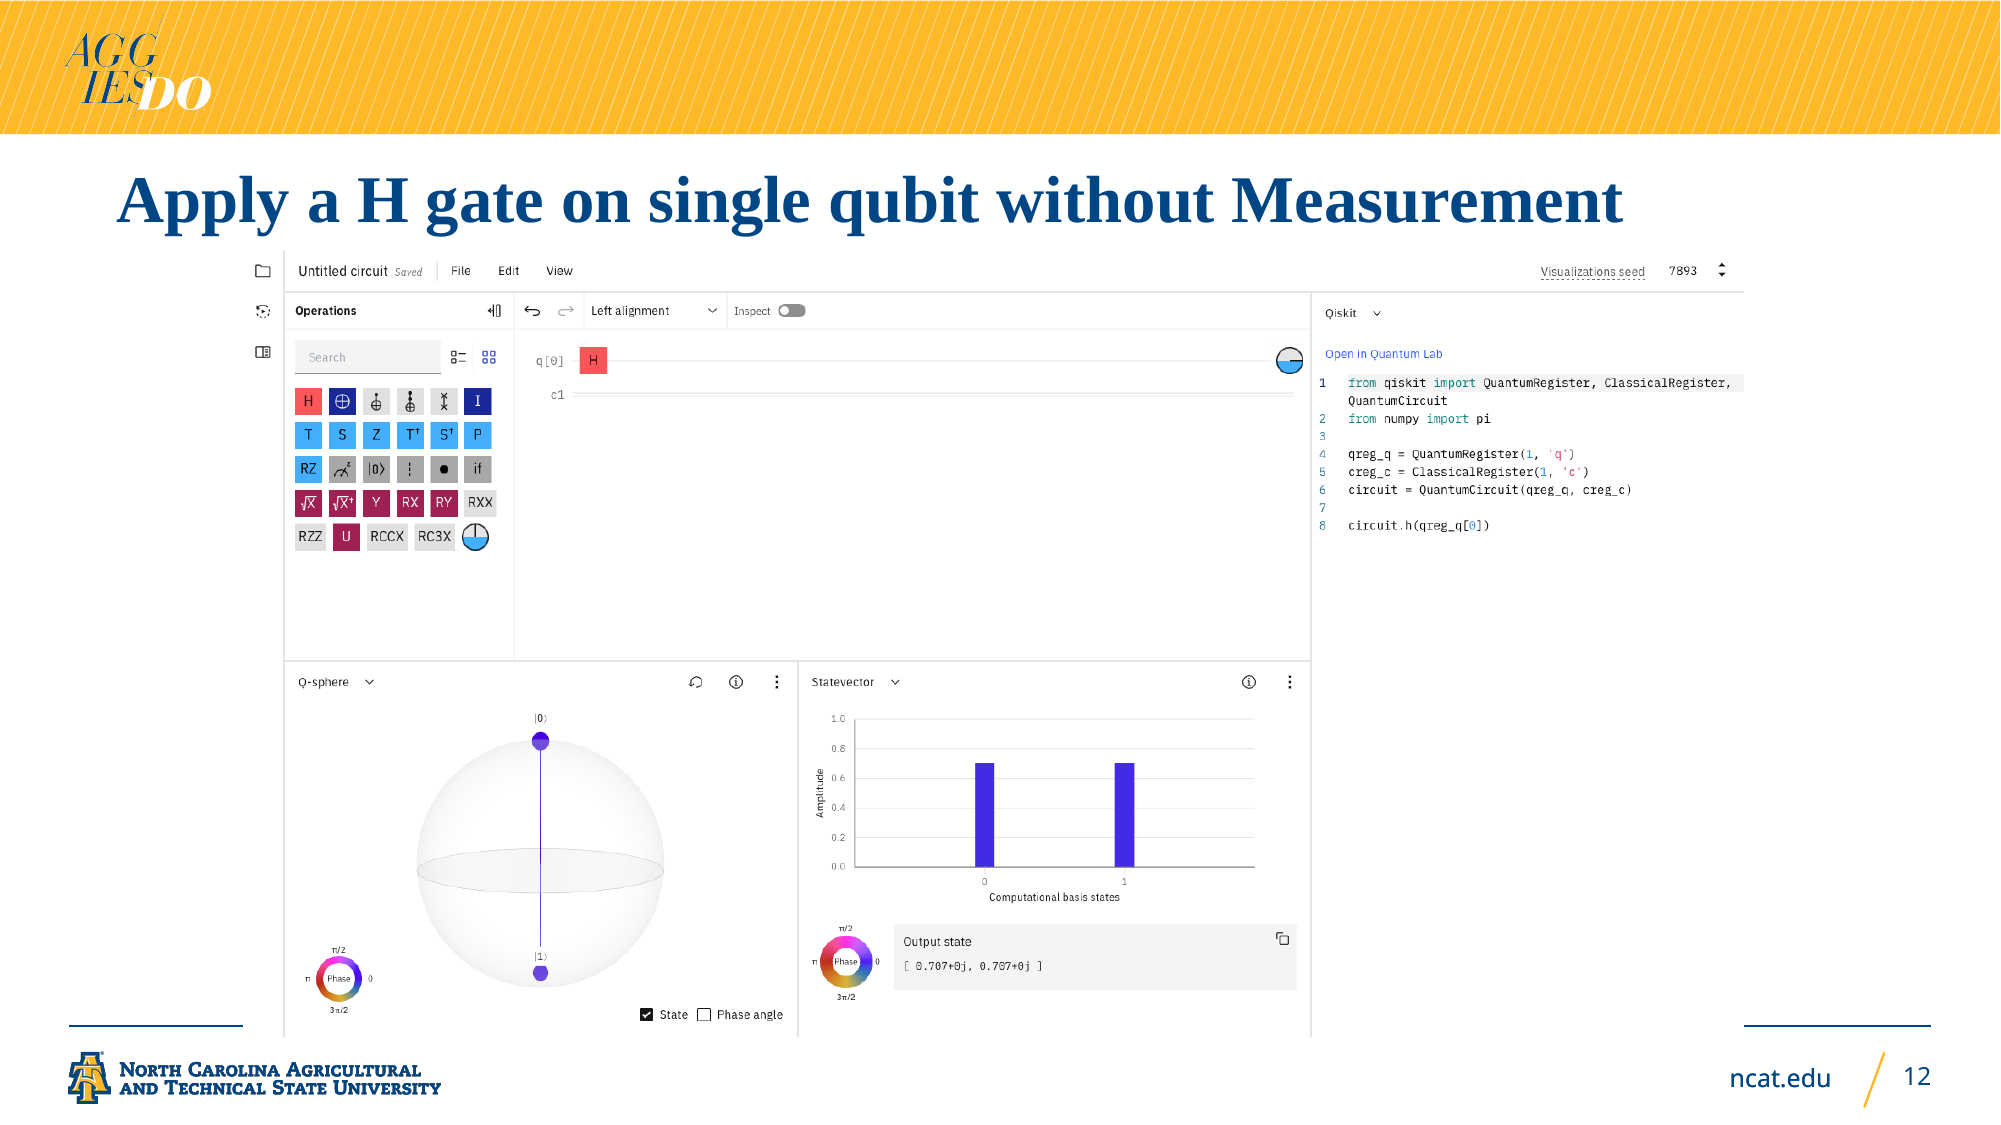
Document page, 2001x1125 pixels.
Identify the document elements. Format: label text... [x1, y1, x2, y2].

slide_number 12 [1851, 1052, 1932, 1103]
title Apply a H gate on single qubit without Measurement [101, 157, 1757, 251]
picture [68, 1051, 441, 1104]
picture [243, 250, 1744, 1037]
picture [63, 13, 211, 120]
